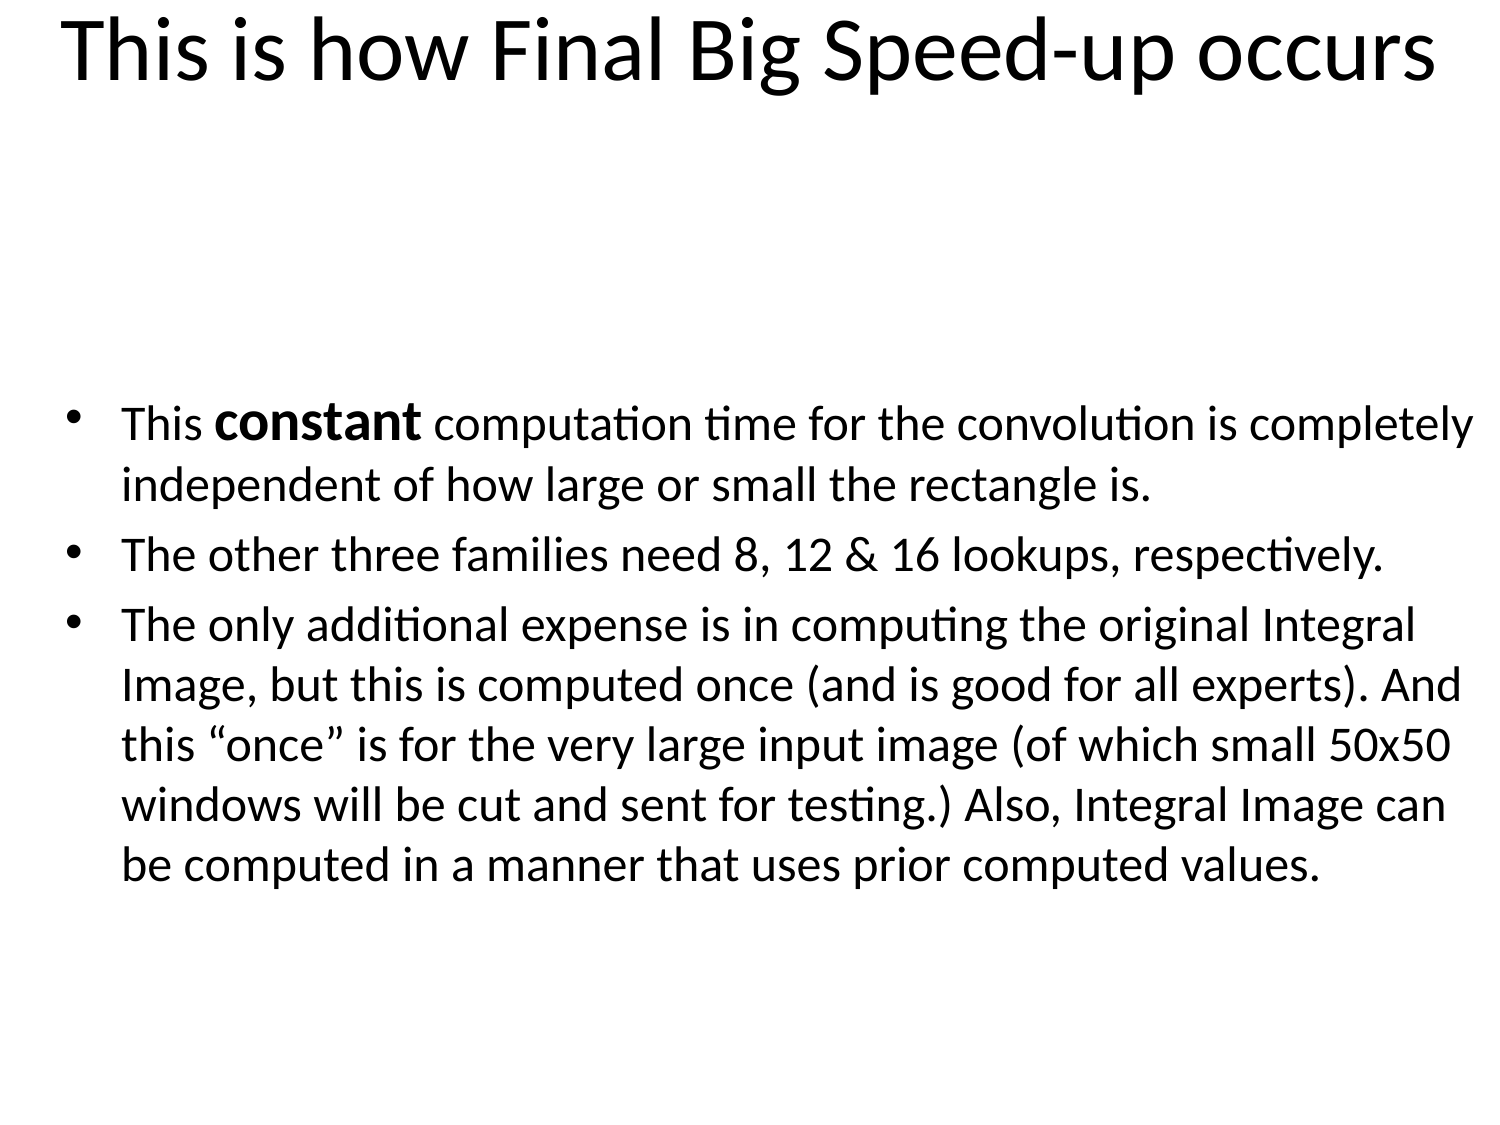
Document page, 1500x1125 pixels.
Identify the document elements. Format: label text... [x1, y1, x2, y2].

title This is how Final Big Speed-up occurs [0, 0, 1500, 138]
list So, any convolution with an expert pattern of the family shown in the example (remember there are four families), needs 8 lookups in the Integral Image (four lookups for each of two rectangles). This constant computation time for the convolution is completely independent of how large or small the rectangle is. The other three families need 8, 12 & 16 lookups, respectively. The only additional expense is in computing the original Integral Image, but this is computed once (and is good for all experts). And this “once” is for the very large input image (of which small 50x50 windows will be cut and sent for testing.) Also, Integral Image can be computed in a manner that uses prior computed values. [49, 112, 1500, 856]
